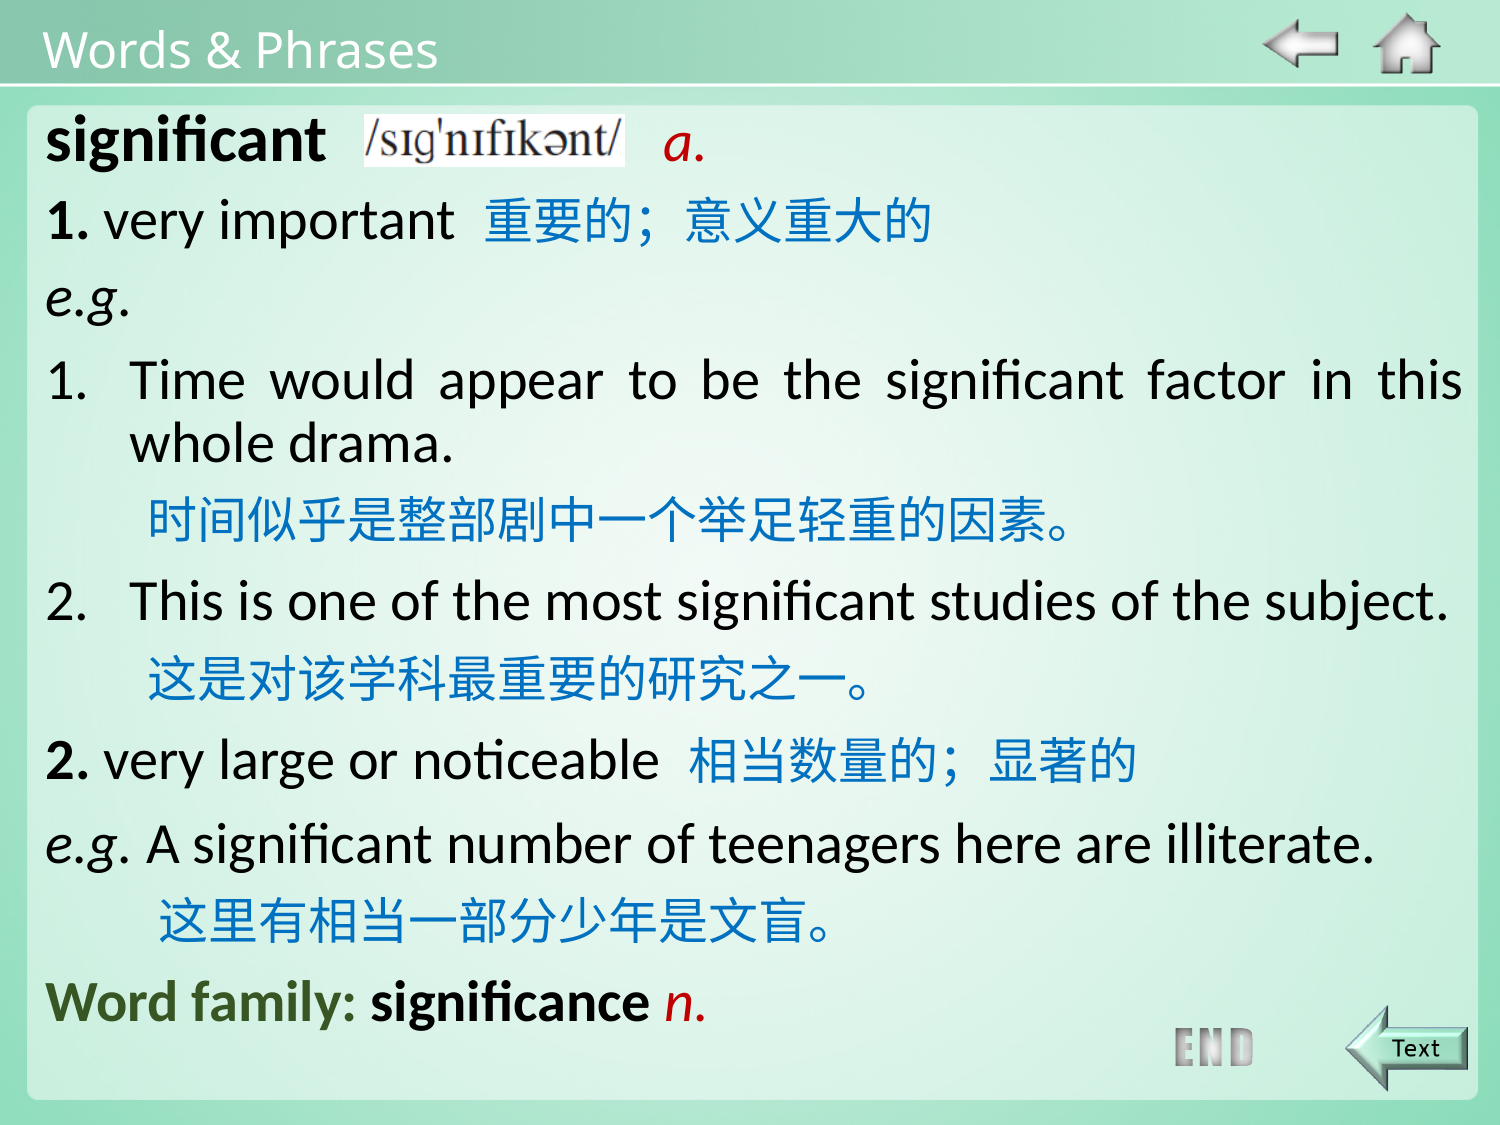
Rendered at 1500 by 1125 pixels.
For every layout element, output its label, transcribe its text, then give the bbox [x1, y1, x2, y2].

picture [0, 0, 1500, 1125]
text_box Words & Phrases [27, 11, 582, 87]
list significant a. 1. very important 重要的；意义重大的 e.g. Time would appear to be the significant factor in this whole drama. 时间似乎是整部剧中一个举足轻重的因素。 This is one of the most significant studies of the subject. 这是对该学科最重要的研究之一。 2. very large or noticeable 相当数量的；显著的 e.g. A significant number of teenagers here are illiterate. 这里有相当一部分少年是文盲。 Word family: significance n. [29, 102, 1480, 1099]
